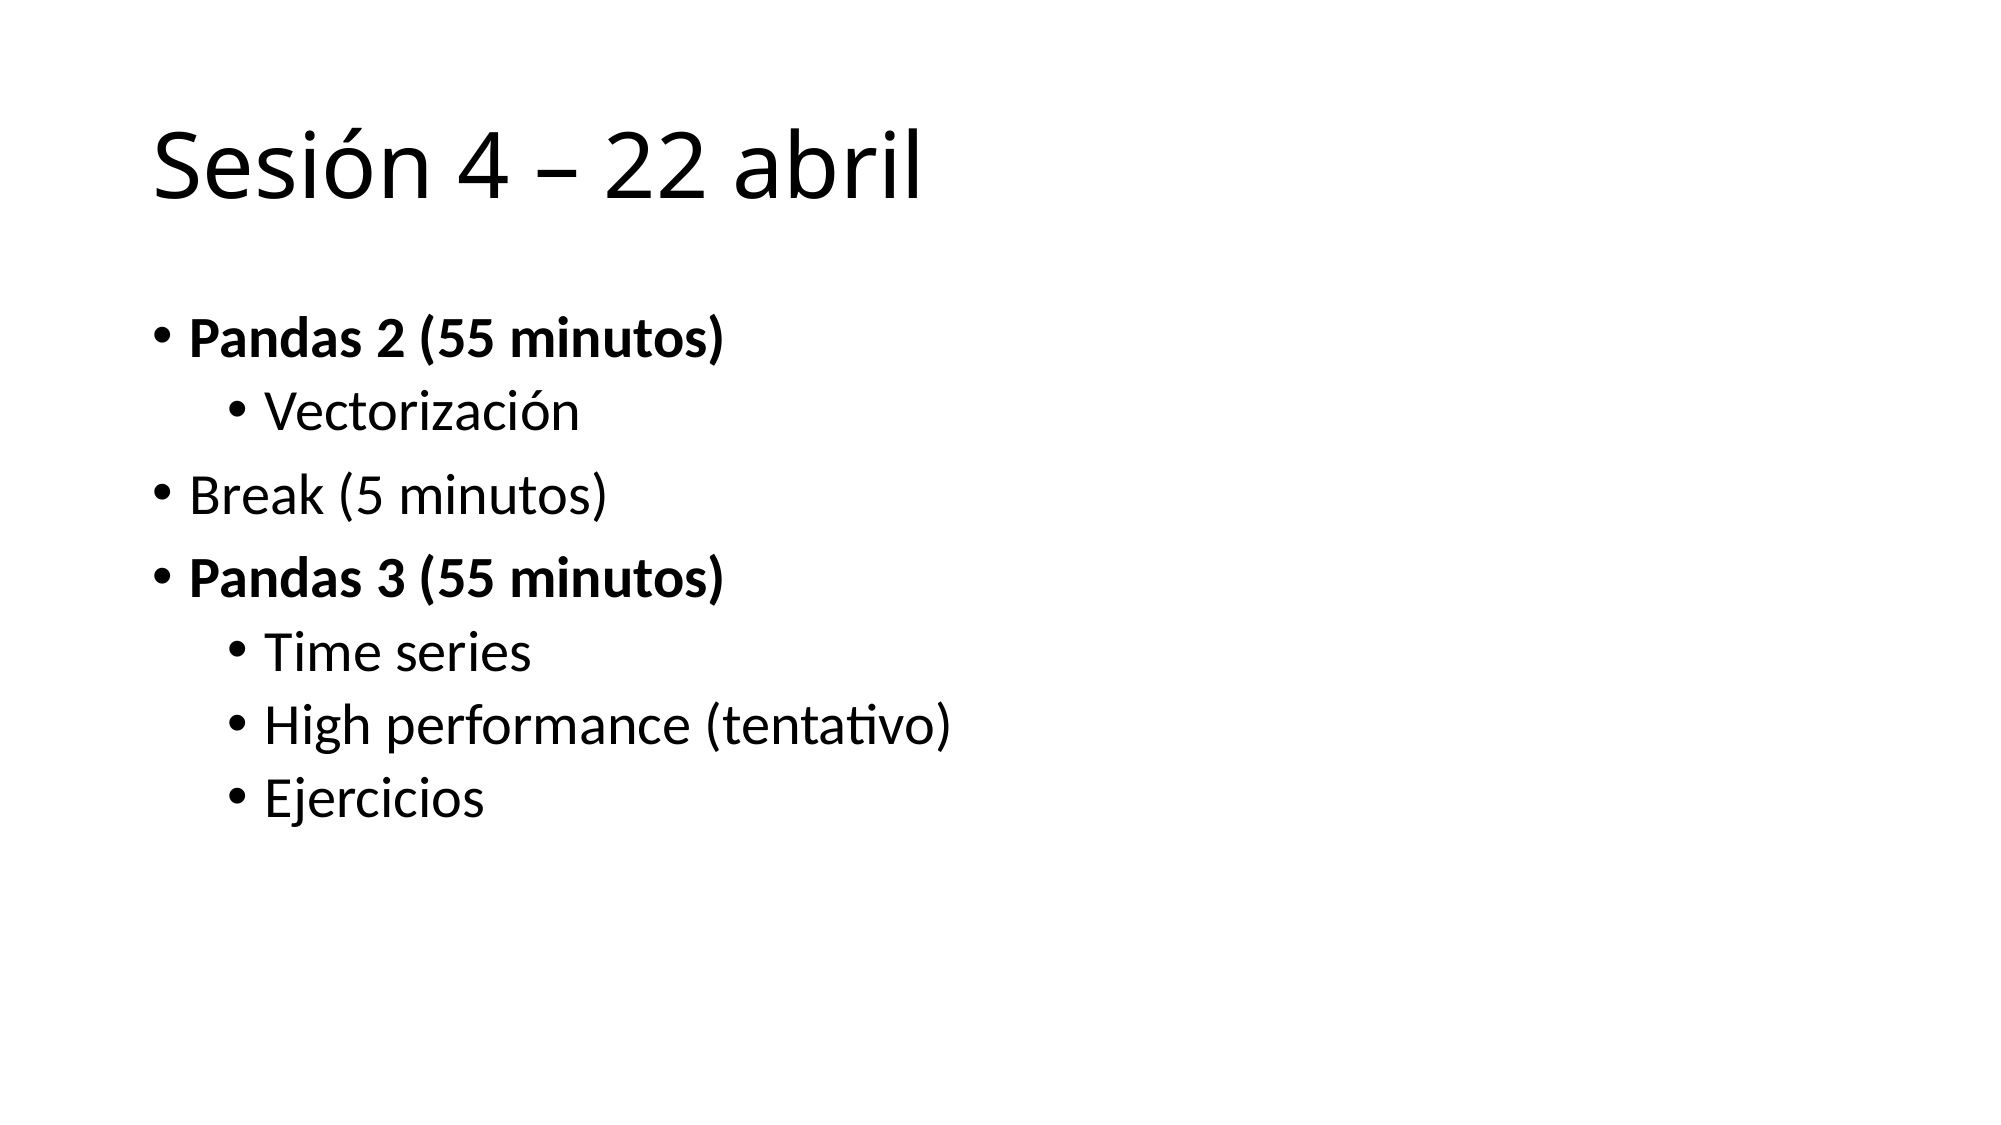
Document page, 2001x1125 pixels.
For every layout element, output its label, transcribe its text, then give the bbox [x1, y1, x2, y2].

list Pandas 2 (55 minutos) Vectorización Break (5 minutos) Pandas 3 (55 minutos) Time series High performance (tentativo) Ejercicios [137, 299, 1863, 1014]
title Sesión 4 – 22 abril [137, 59, 1863, 278]
